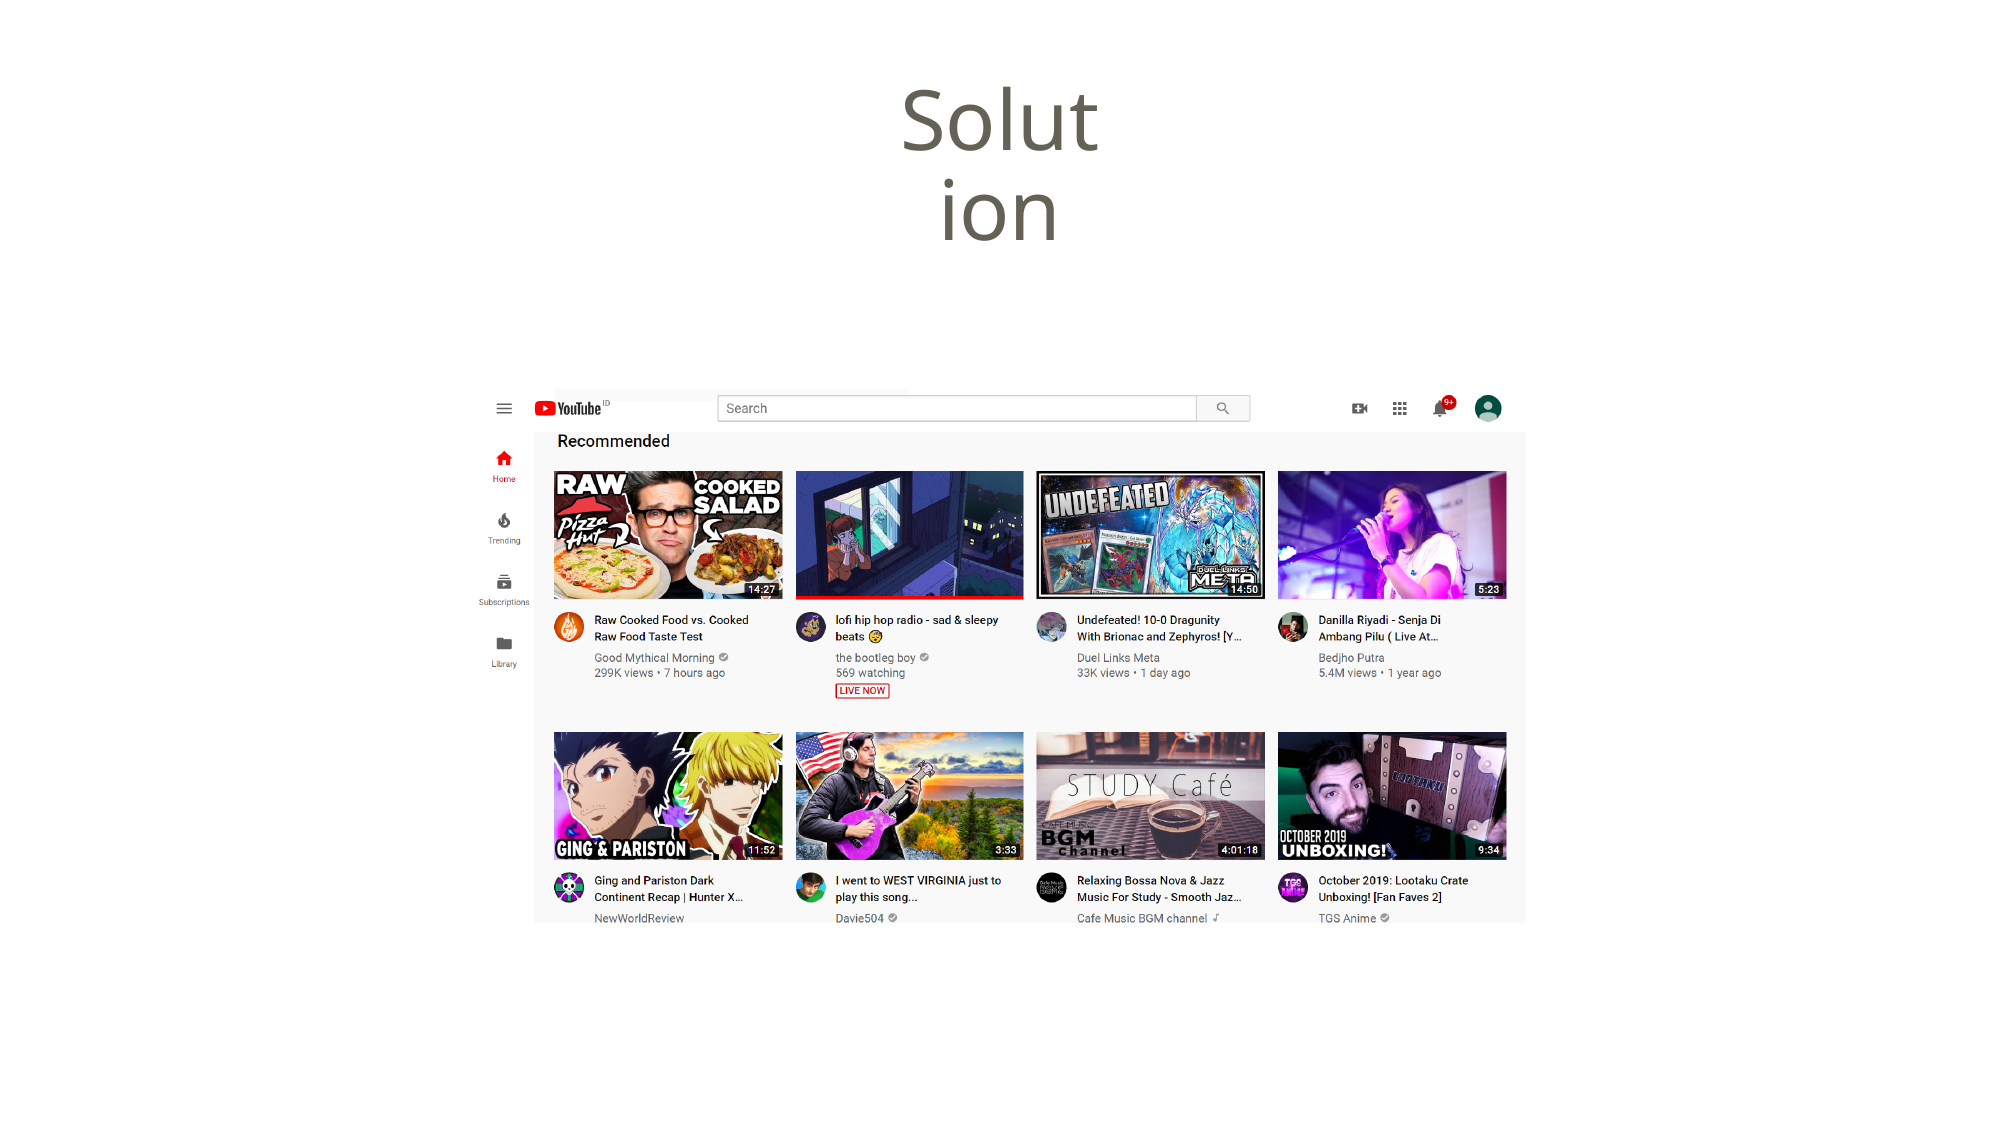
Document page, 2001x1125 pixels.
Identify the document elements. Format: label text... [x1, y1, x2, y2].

picture [474, 389, 1526, 923]
title Solution [878, 67, 1122, 271]
